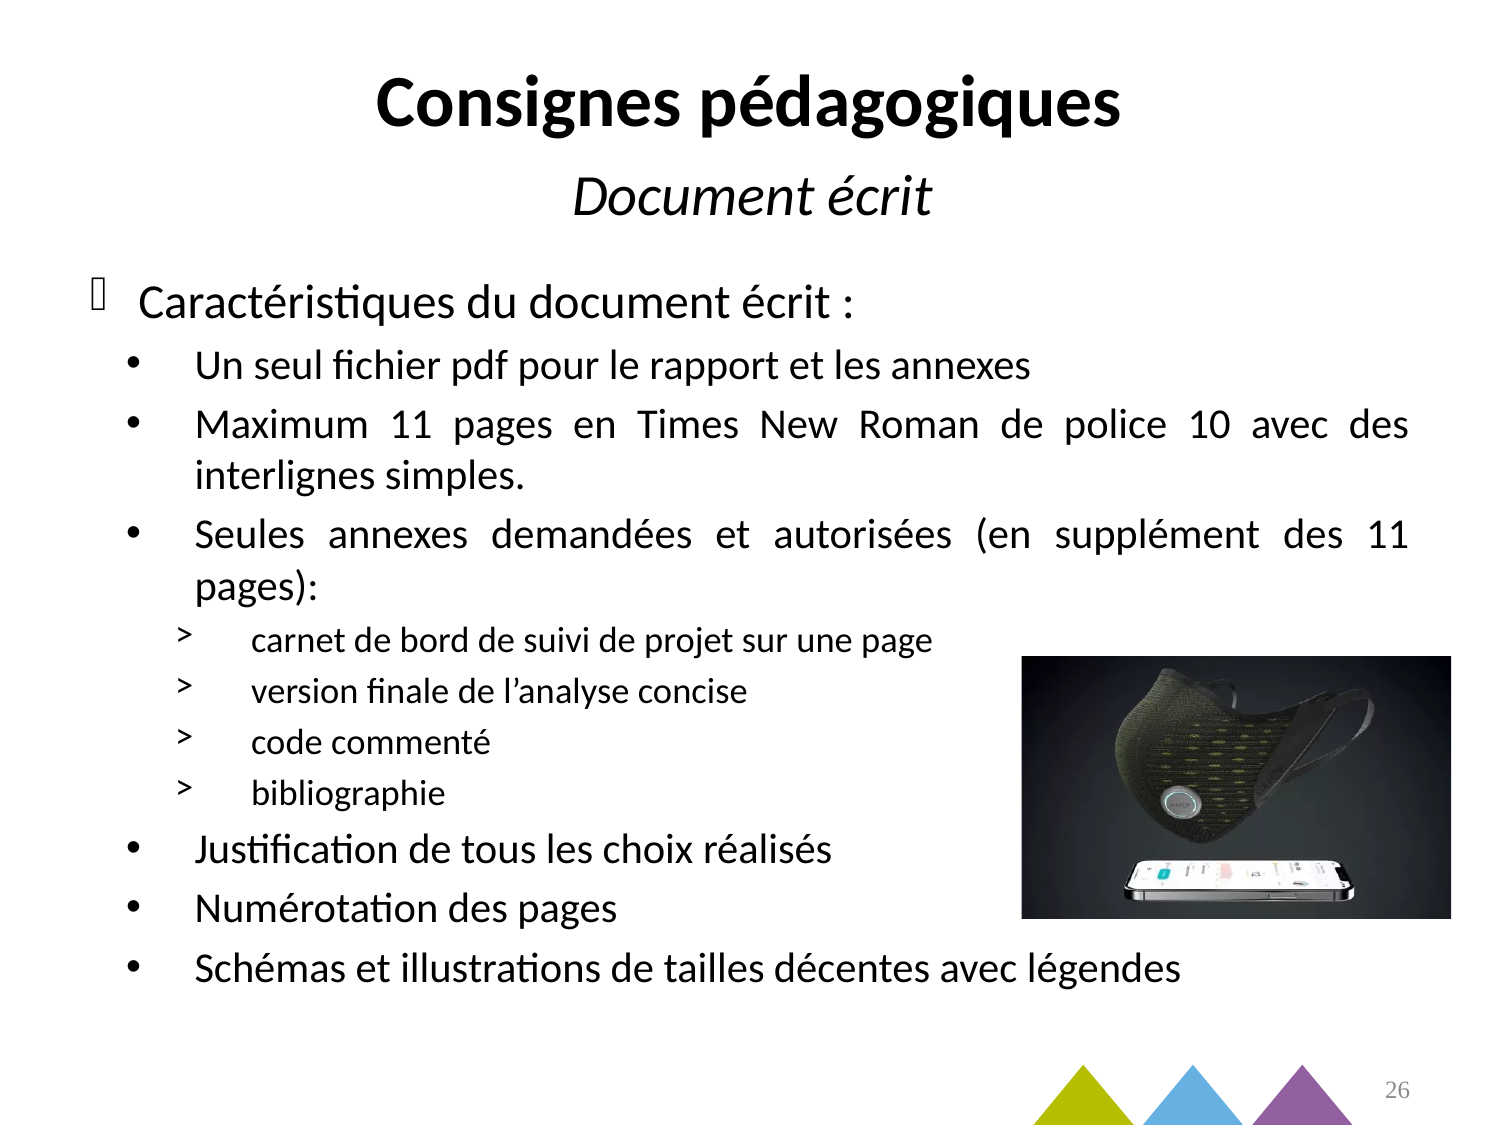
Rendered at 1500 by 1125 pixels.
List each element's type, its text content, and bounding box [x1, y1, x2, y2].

title Consignes pédagogiques [75, 45, 1425, 149]
list Document écrit [77, 149, 1428, 239]
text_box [1021, 656, 1452, 920]
list Caractéristiques du document écrit : Un seul fichier pdf pour le rapport et les annexes Maximum 11 pages en Times New Roman de police 10 avec des interlignes simples. Seules annexes demandées et autorisées (en supplément des 11 pages): carnet de bord de suivi de projet sur une page version finale de l’analyse concise code commenté bibliographie Justification de tous les choix réalisés Numérotation des pages Schémas et illustrations de tailles décentes avec légendes [75, 262, 1425, 1005]
slide_number 26 [1352, 1058, 1425, 1119]
